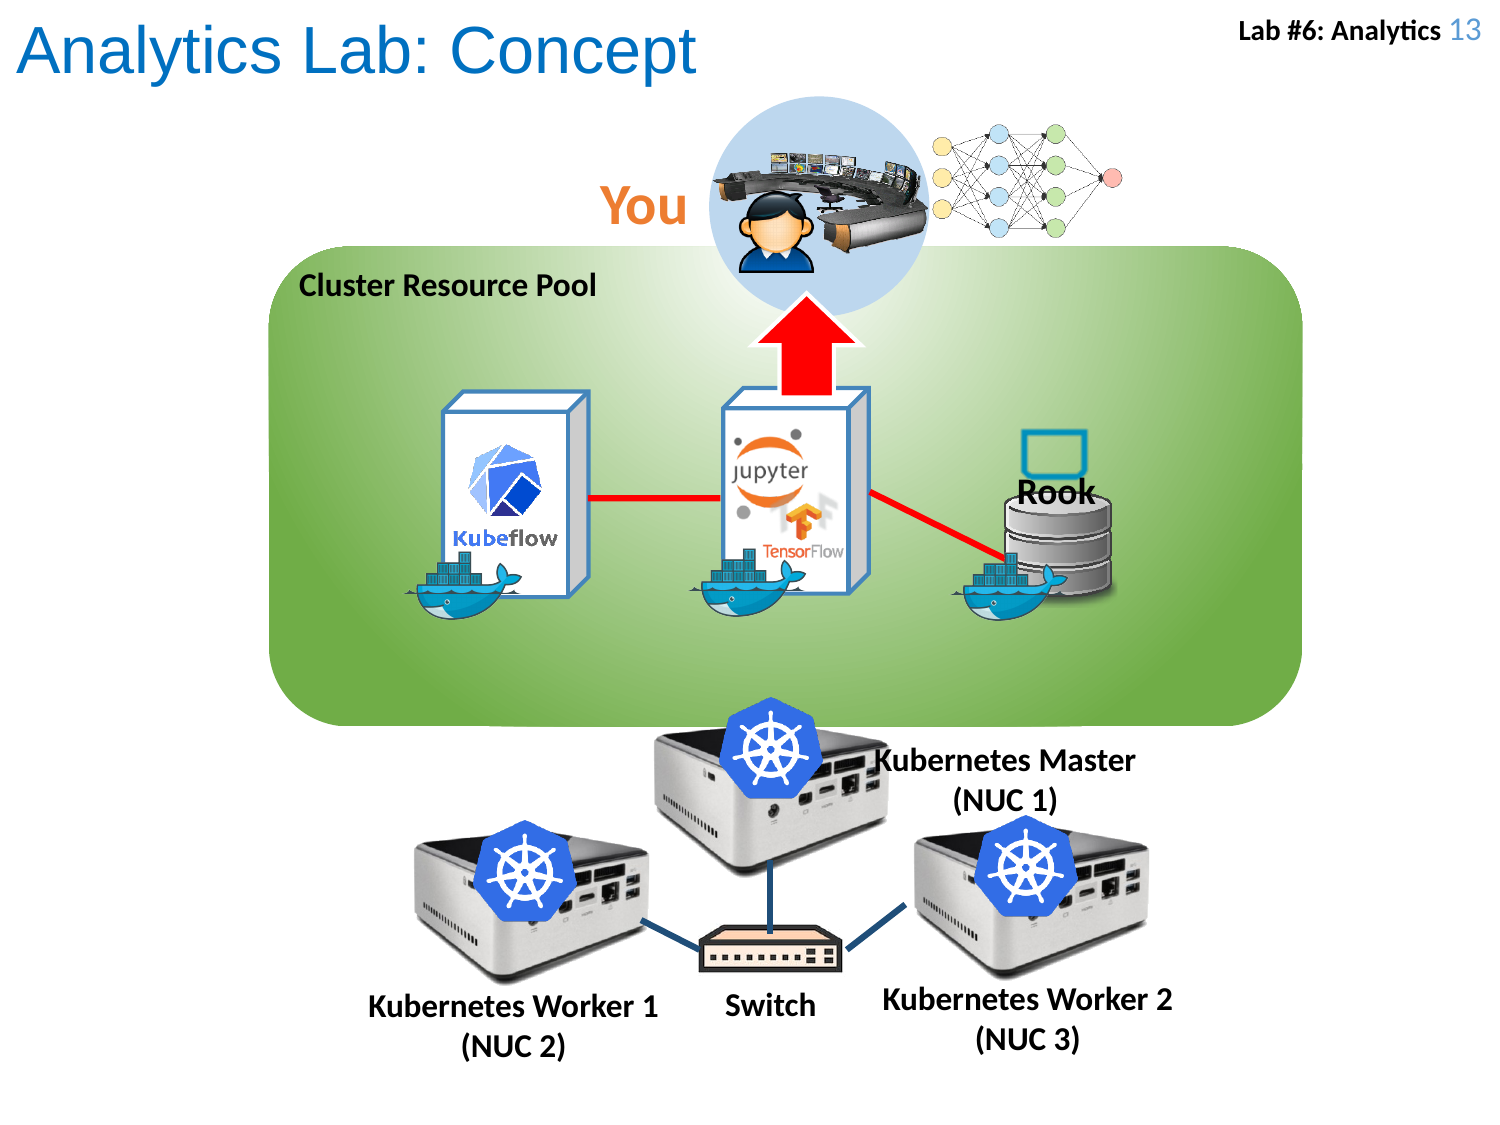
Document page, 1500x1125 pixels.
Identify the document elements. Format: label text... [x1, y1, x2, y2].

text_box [683, 398, 869, 620]
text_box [350, 692, 1191, 1073]
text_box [869, 491, 945, 567]
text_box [399, 391, 589, 623]
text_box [580, 96, 930, 398]
picture [931, 122, 1124, 244]
text_box Cluster Resource Pool [284, 255, 580, 311]
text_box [945, 421, 1124, 624]
text_box [267, 245, 1304, 728]
text_box Analytics Lab: Concept [1, 0, 1500, 95]
